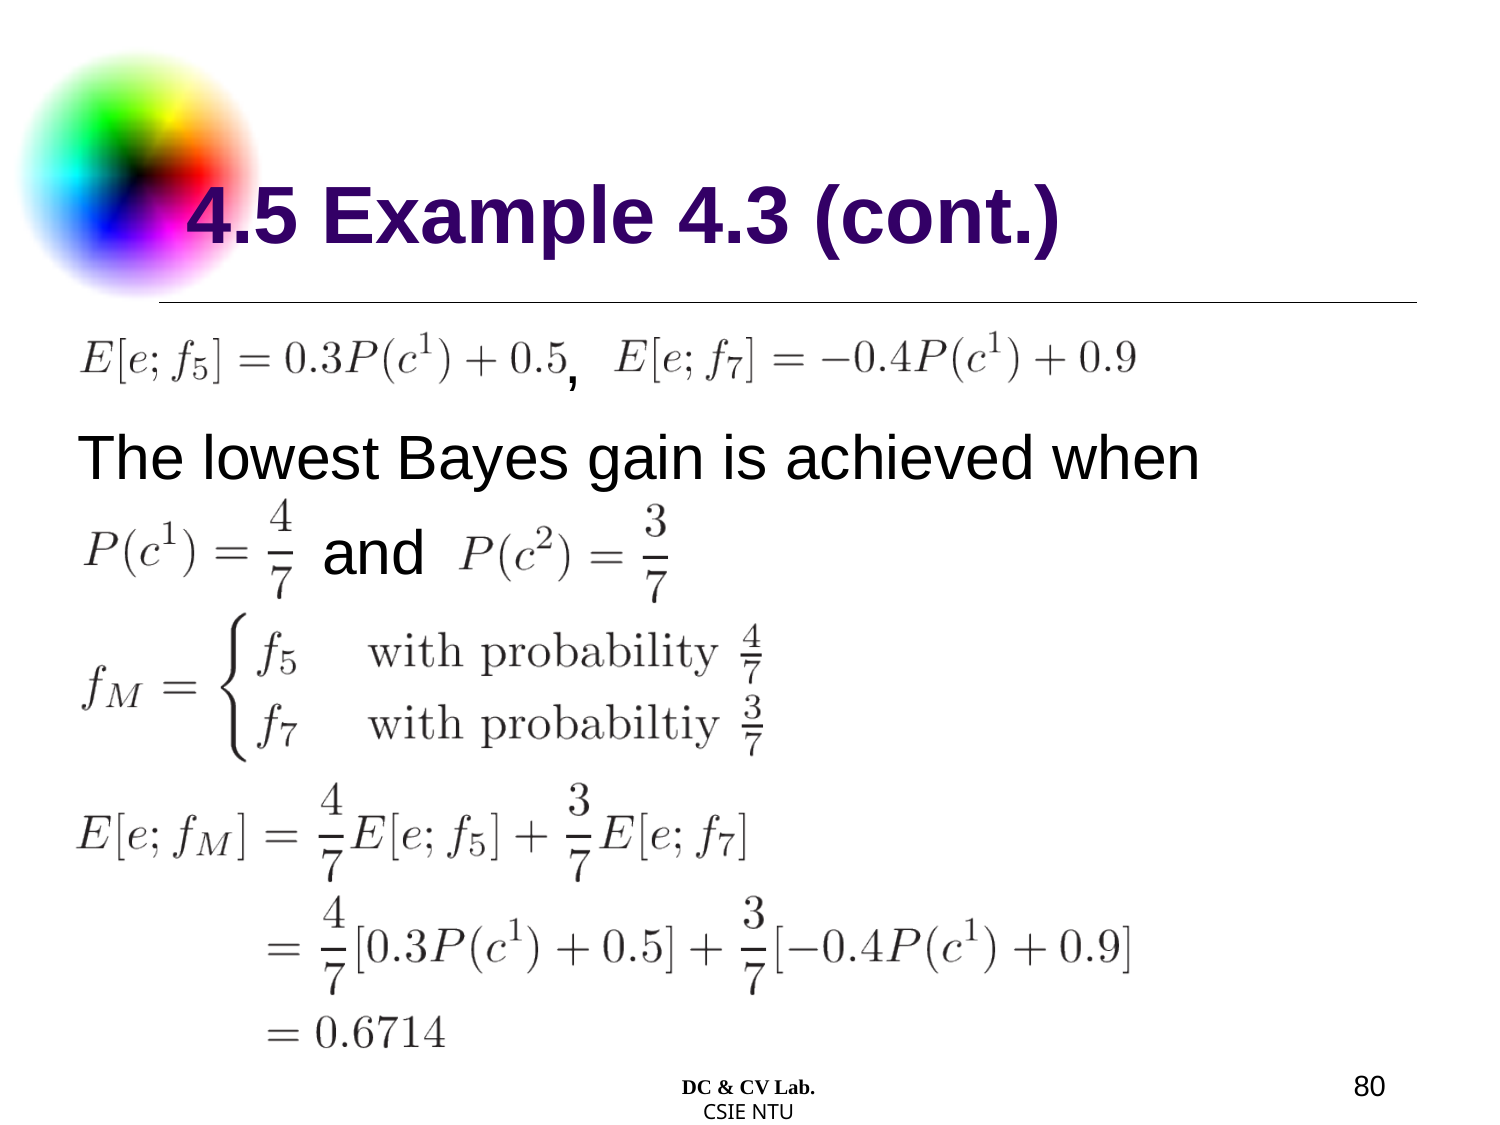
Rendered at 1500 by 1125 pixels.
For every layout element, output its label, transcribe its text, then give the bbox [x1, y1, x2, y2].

text_box ‹#› [1338, 1059, 1500, 1120]
footer DC & CV Lab. CSIE NTU [511, 1066, 987, 1125]
picture [76, 496, 299, 604]
text_box and [307, 504, 447, 595]
picture [0, 42, 272, 318]
text_box The lowest Bayes gain is achieved when [62, 410, 1280, 500]
picture [72, 780, 757, 887]
title 4.5 Example 4.3 (cont.) [171, 54, 1500, 268]
picture [451, 501, 674, 608]
text_box , [549, 313, 619, 404]
picture [606, 327, 1140, 388]
picture [73, 328, 571, 388]
picture [72, 610, 768, 771]
picture [263, 892, 1140, 1000]
picture [263, 1011, 451, 1054]
